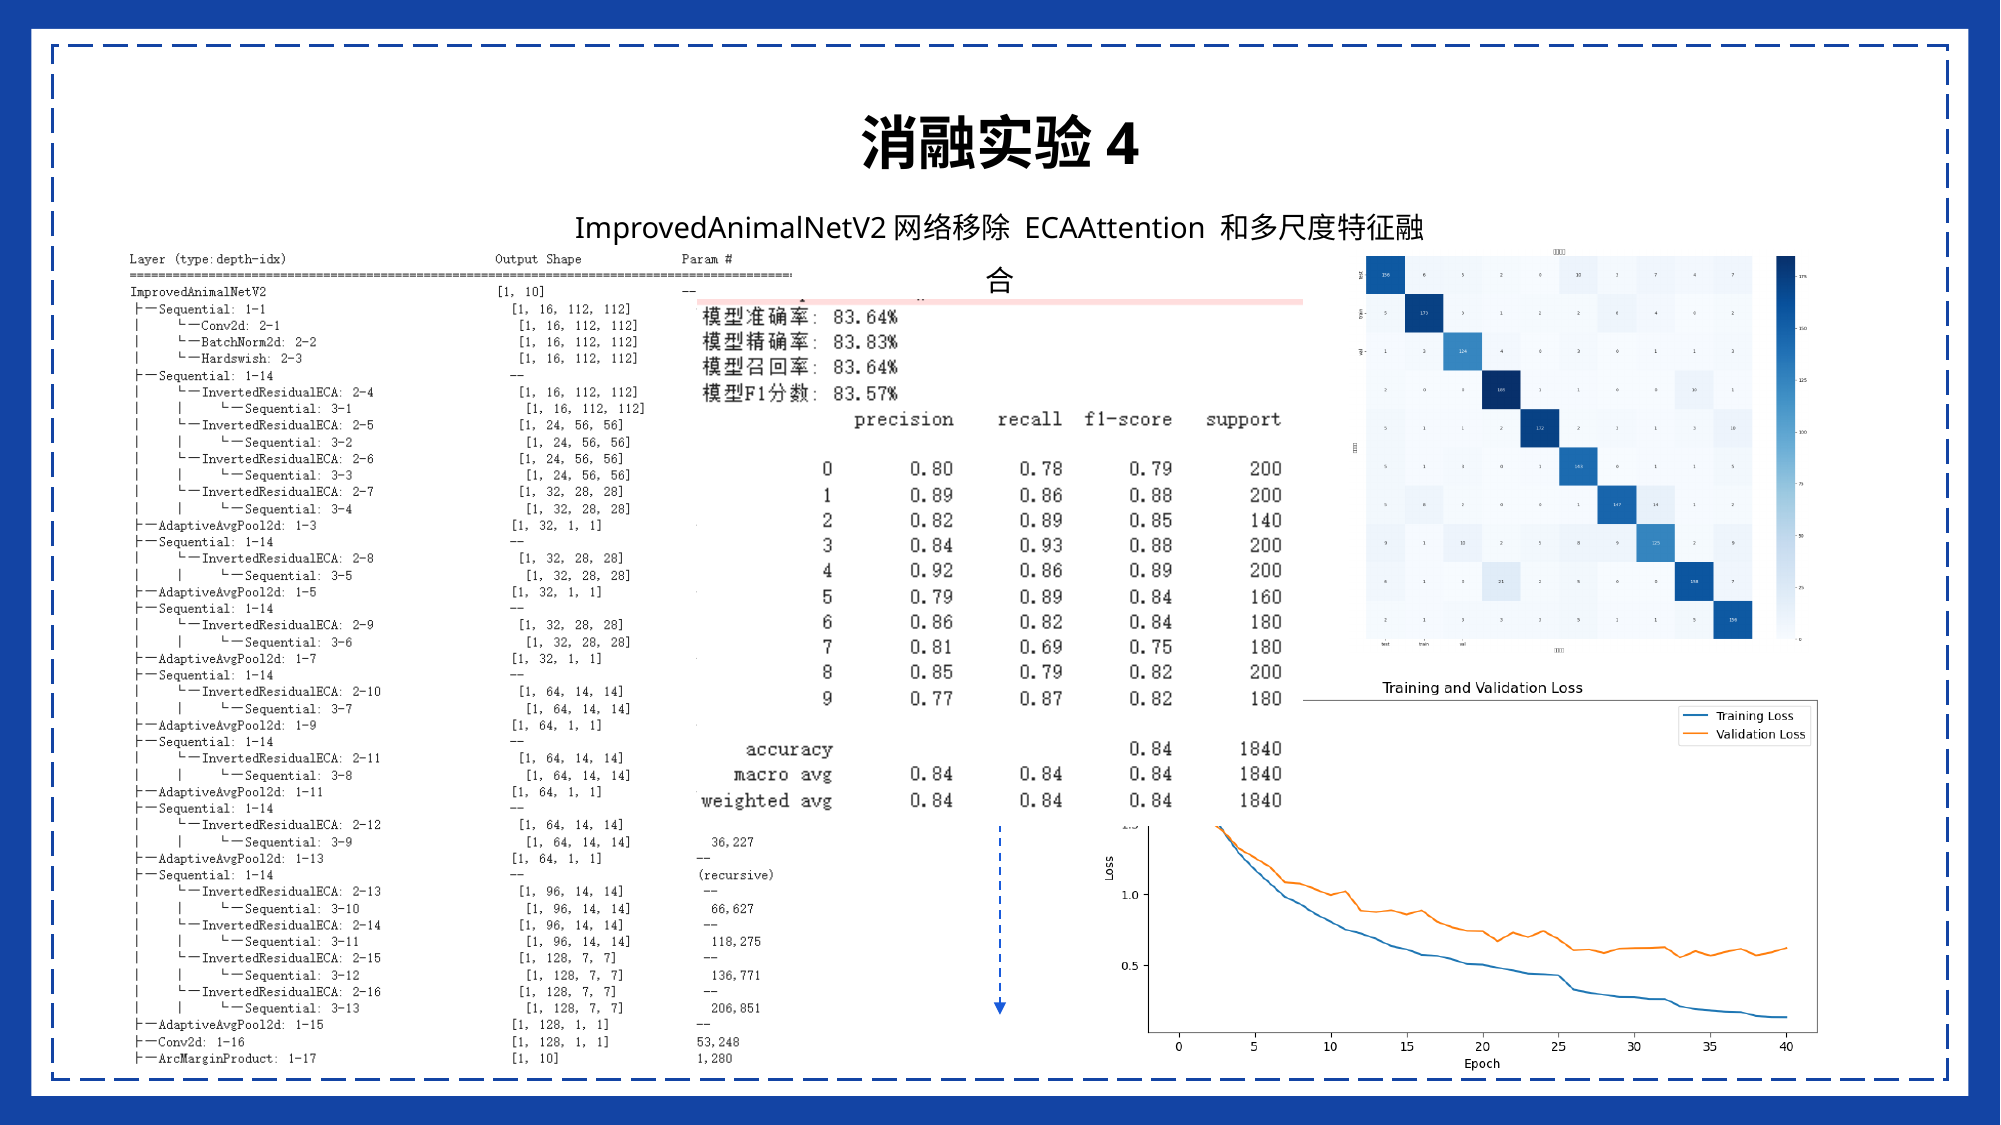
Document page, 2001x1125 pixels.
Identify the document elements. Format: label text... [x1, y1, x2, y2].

picture [1349, 249, 1809, 653]
text_box 消融实验4 [801, 99, 1199, 184]
text_box ImprovedAnimalNetV2网络移除 ECAAttention 和多尺度特征融合 运行结果、混淆矩阵和误差图 [557, 184, 1443, 357]
picture [125, 249, 1836, 1071]
